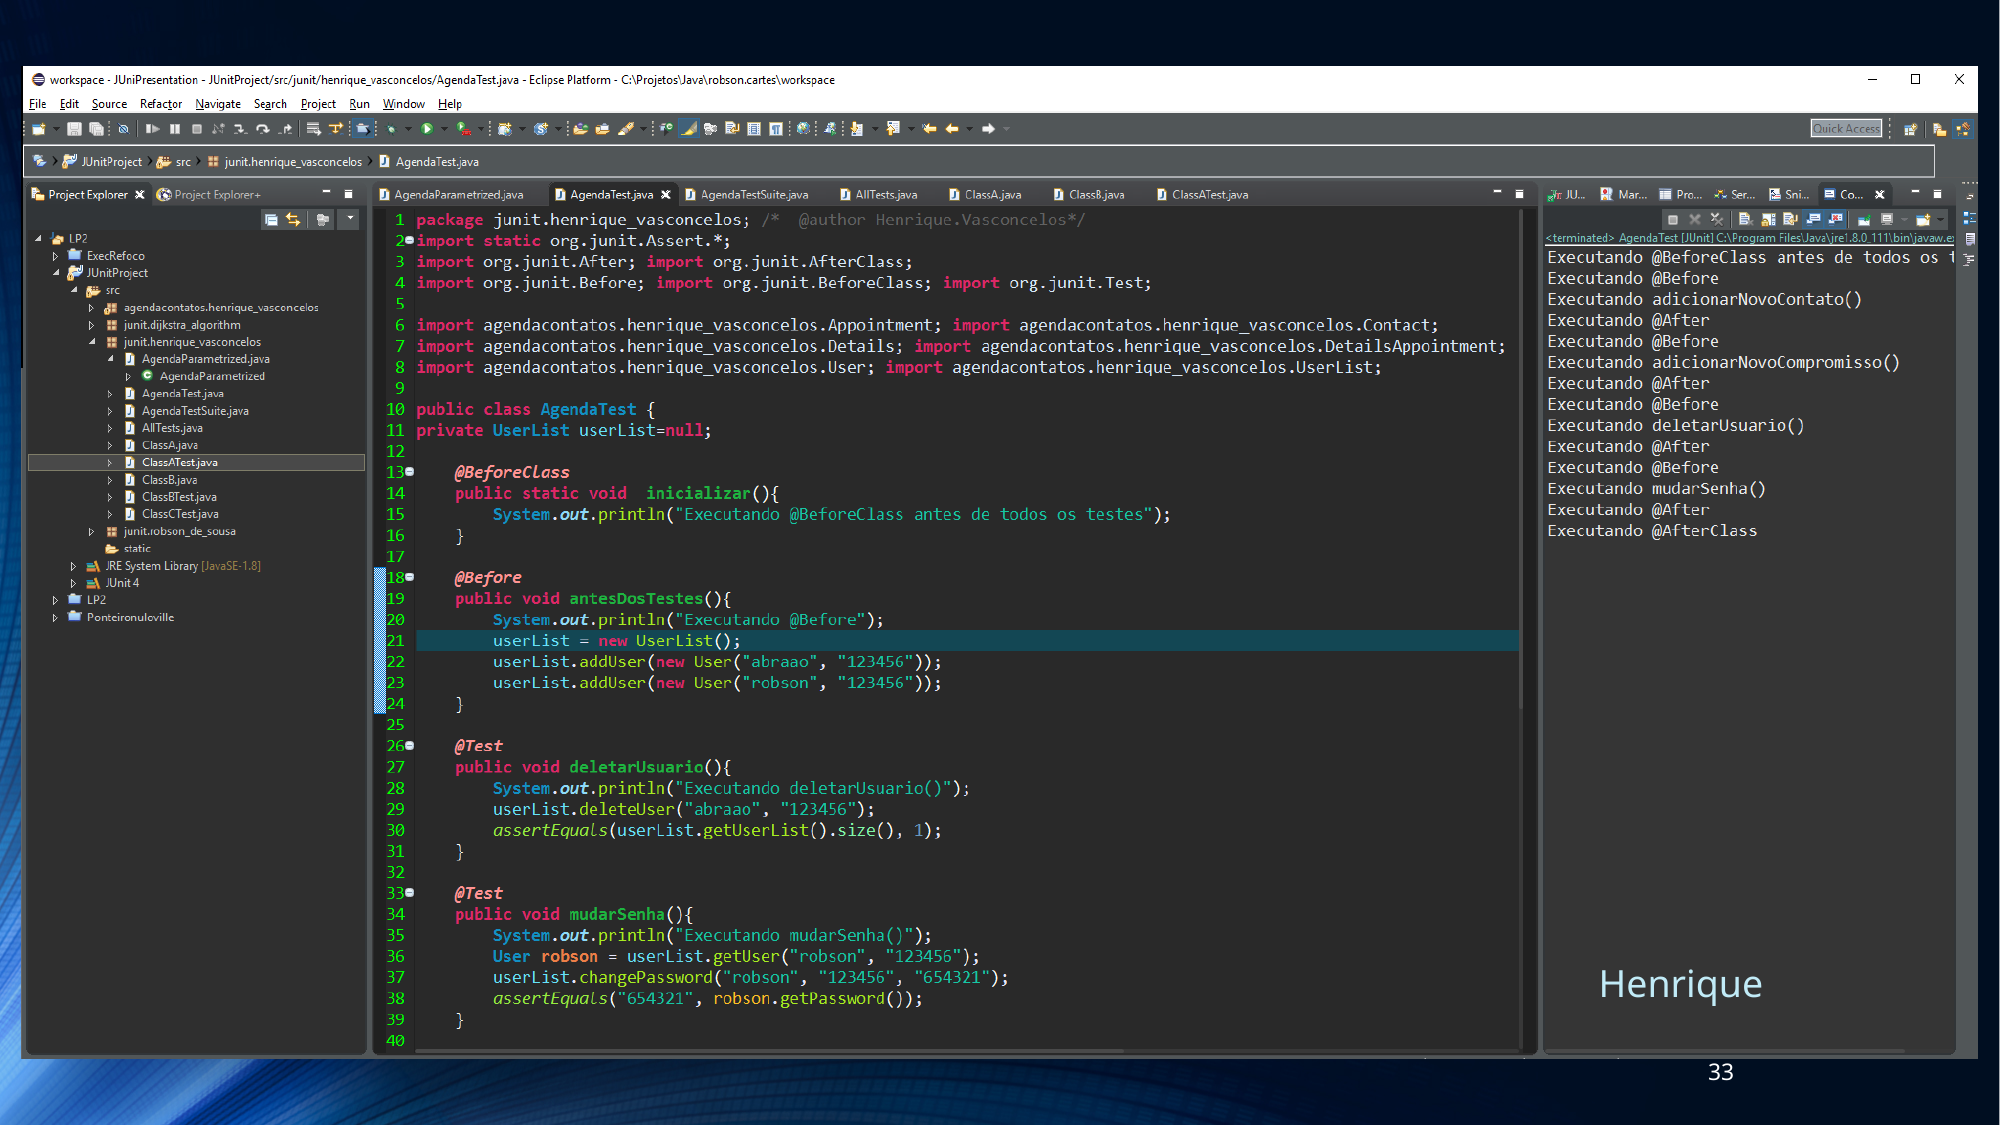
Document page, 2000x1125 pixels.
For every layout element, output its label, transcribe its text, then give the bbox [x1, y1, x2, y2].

slide_number 33 [1612, 1059, 1750, 1096]
picture [0, 0, 2000, 1125]
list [21, 66, 1978, 1059]
